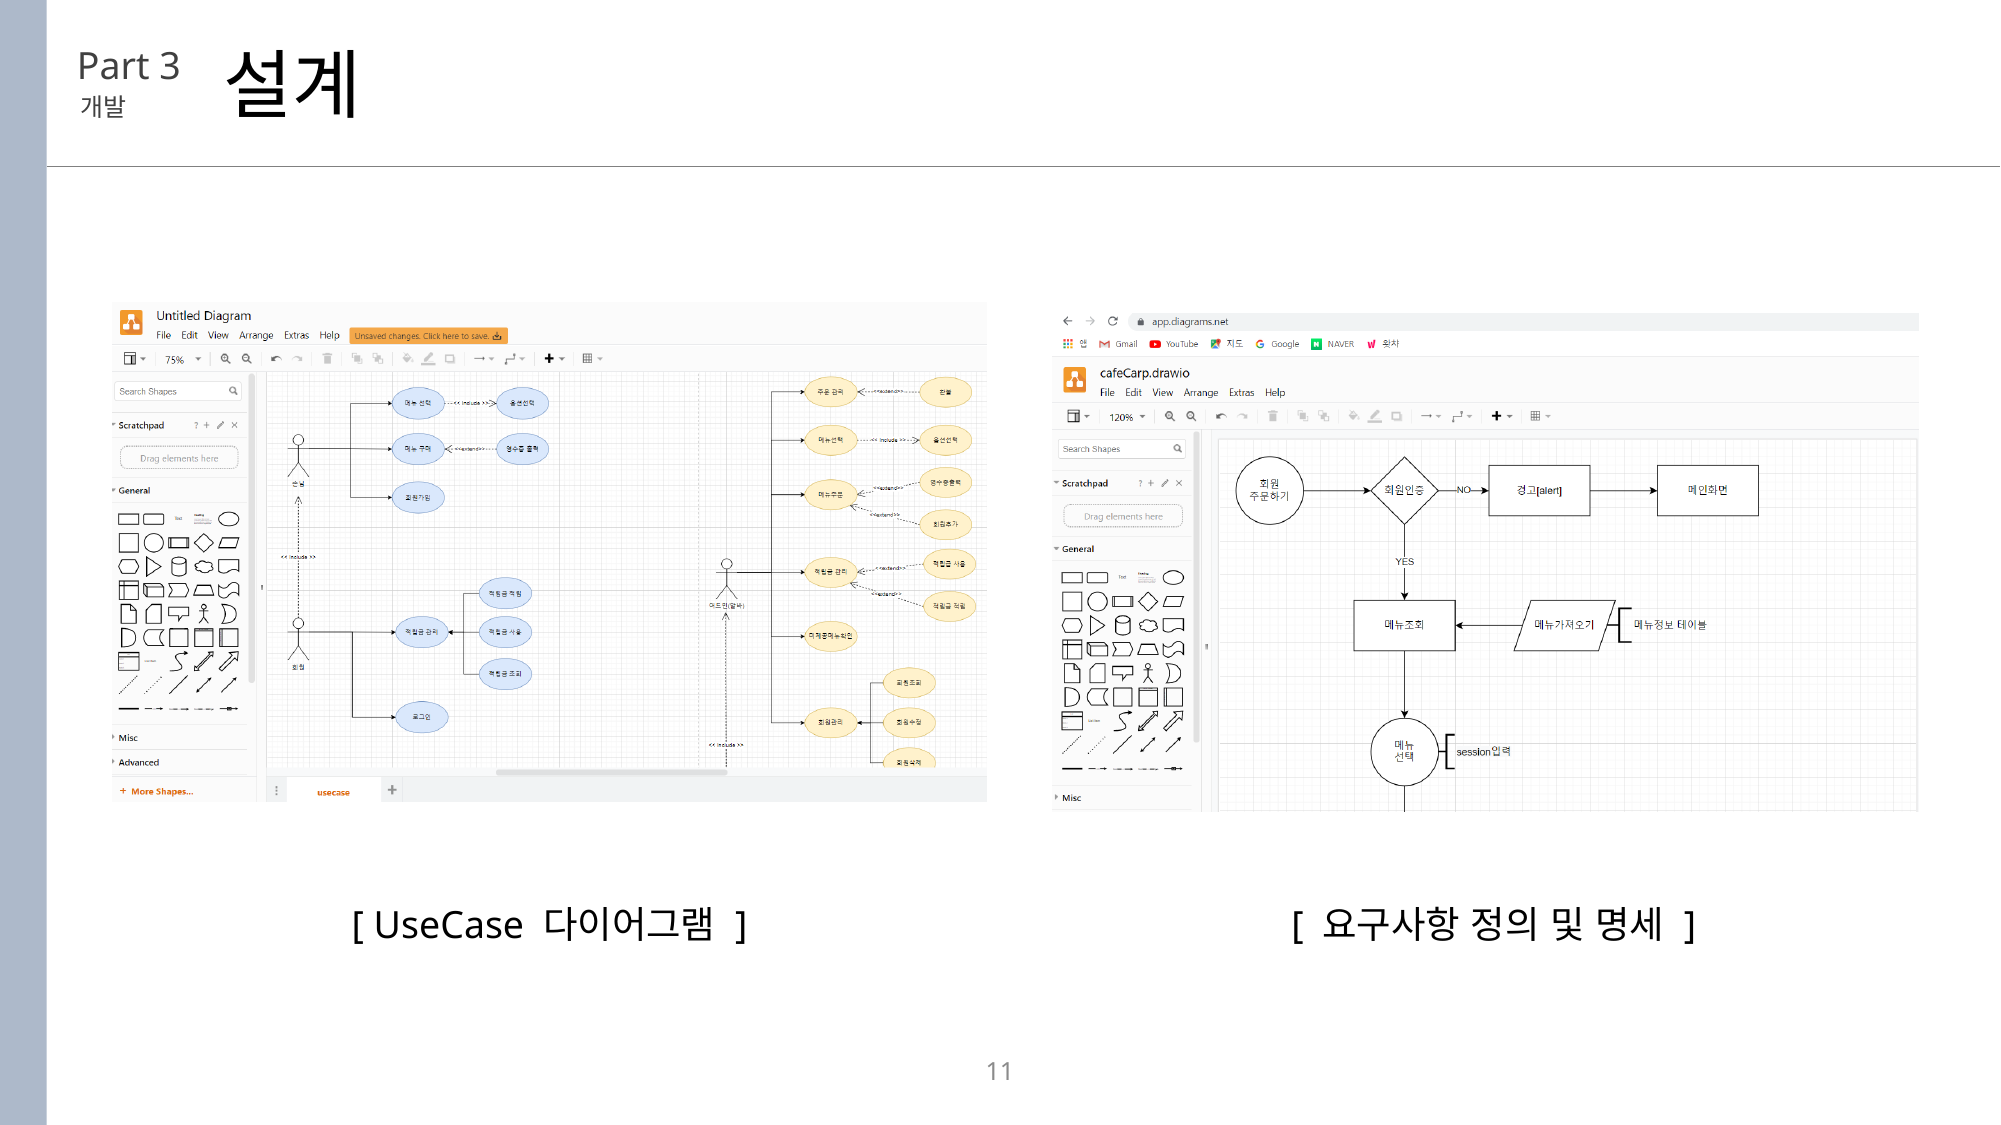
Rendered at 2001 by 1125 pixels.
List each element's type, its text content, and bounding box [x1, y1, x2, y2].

picture [1052, 313, 1919, 812]
text_box 설계 [208, 30, 377, 135]
slide_number 11 [774, 1042, 1225, 1103]
text_box 개발 [65, 83, 142, 129]
picture [112, 302, 987, 802]
text_box [ UseCase 다이어그램 ] [336, 893, 763, 954]
text_box [0, 0, 48, 1125]
text_box [ 요구사항 정의 및 명세 ] [1276, 893, 1712, 954]
text_box Part 3 [62, 34, 196, 95]
